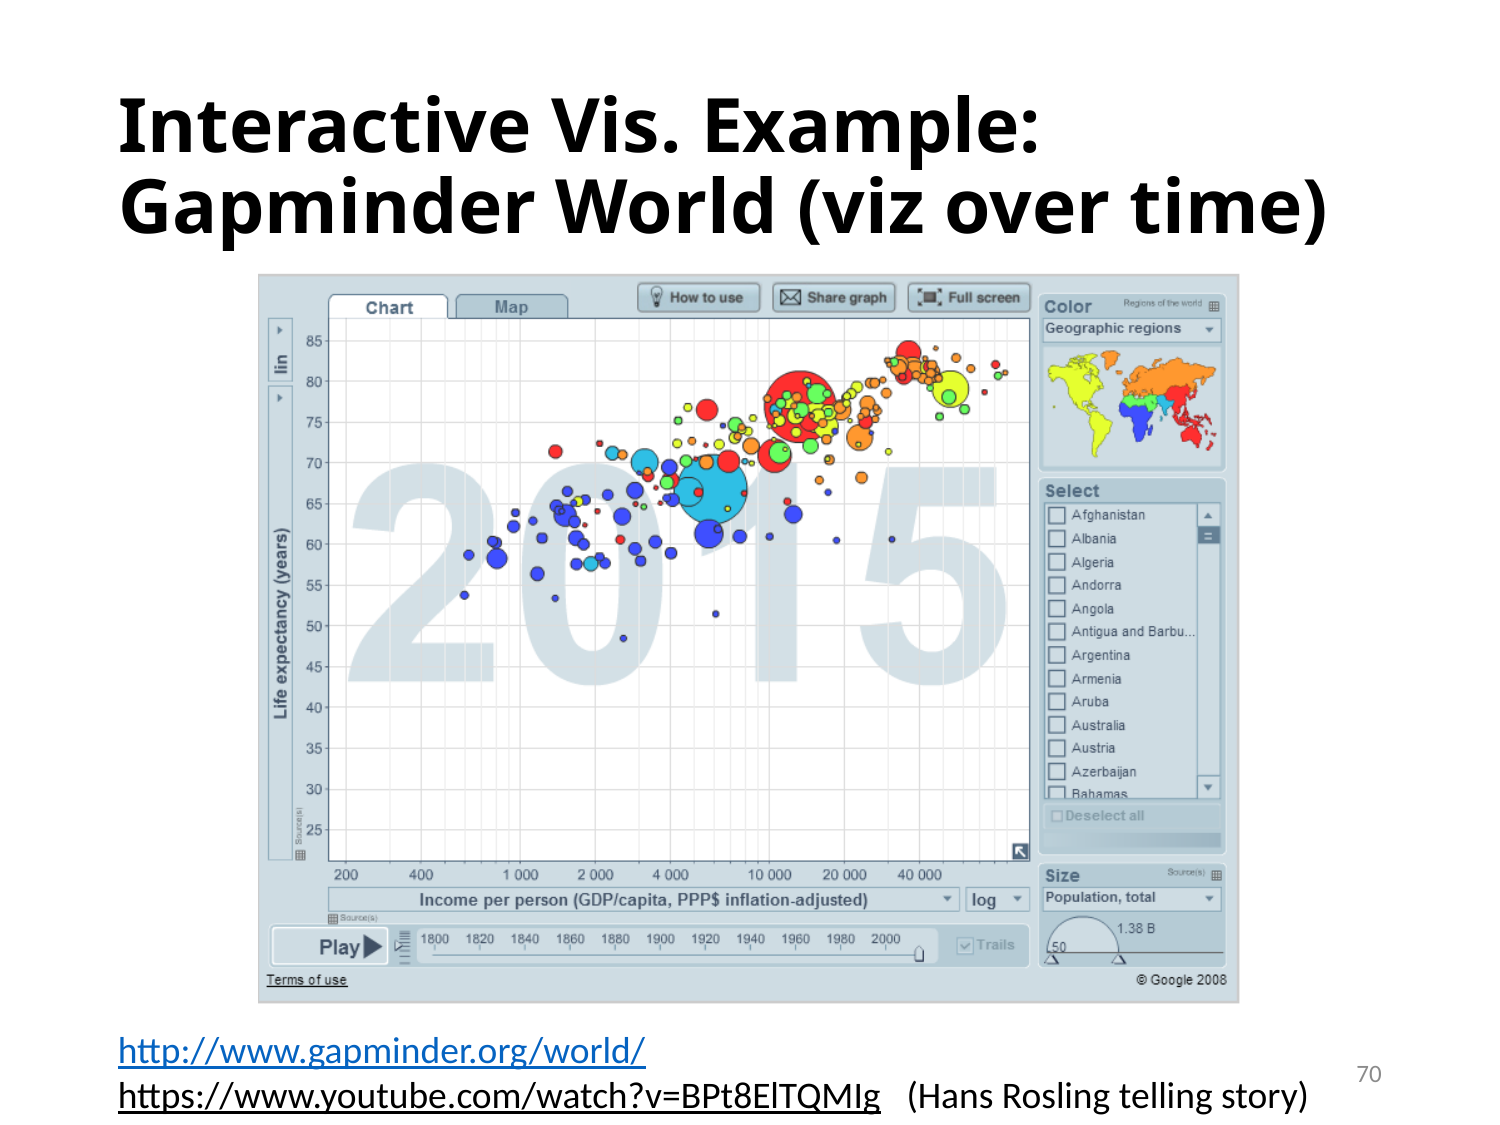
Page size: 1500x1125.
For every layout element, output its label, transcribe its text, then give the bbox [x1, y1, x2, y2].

text_box http://www.gapminder.org/world/ https://www.youtube.com/watch?v=BPt8ElTQMIg (Hans Rosling telling story) [103, 1018, 1426, 1124]
title Interactive Vis. Example: Gapminder World (viz over time) [103, 59, 1397, 278]
picture [258, 269, 1242, 1006]
